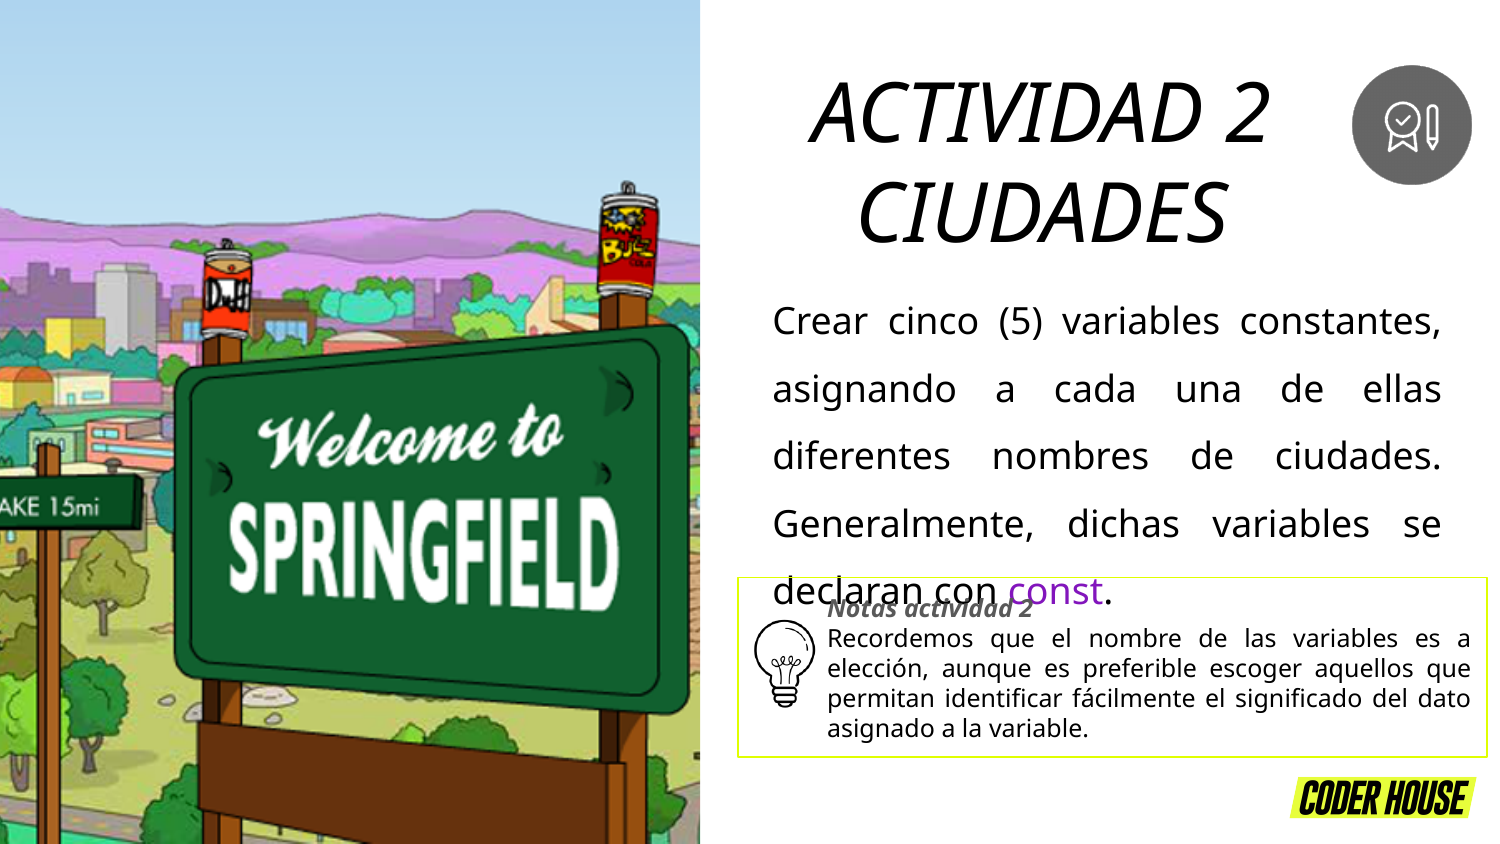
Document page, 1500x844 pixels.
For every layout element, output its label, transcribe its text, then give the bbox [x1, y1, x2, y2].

text_box ACTIVIDAD 2 CIUDADES [731, 43, 1353, 206]
picture [0, 0, 701, 844]
picture [1352, 64, 1472, 185]
picture [1285, 770, 1481, 826]
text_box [737, 576, 1488, 760]
text_box Crear cinco (5) variables constantes, asignando a cada una de ellas diferentes nombres de ciudades. Generalmente, dichas variables se declaran con const. [757, 259, 1458, 575]
